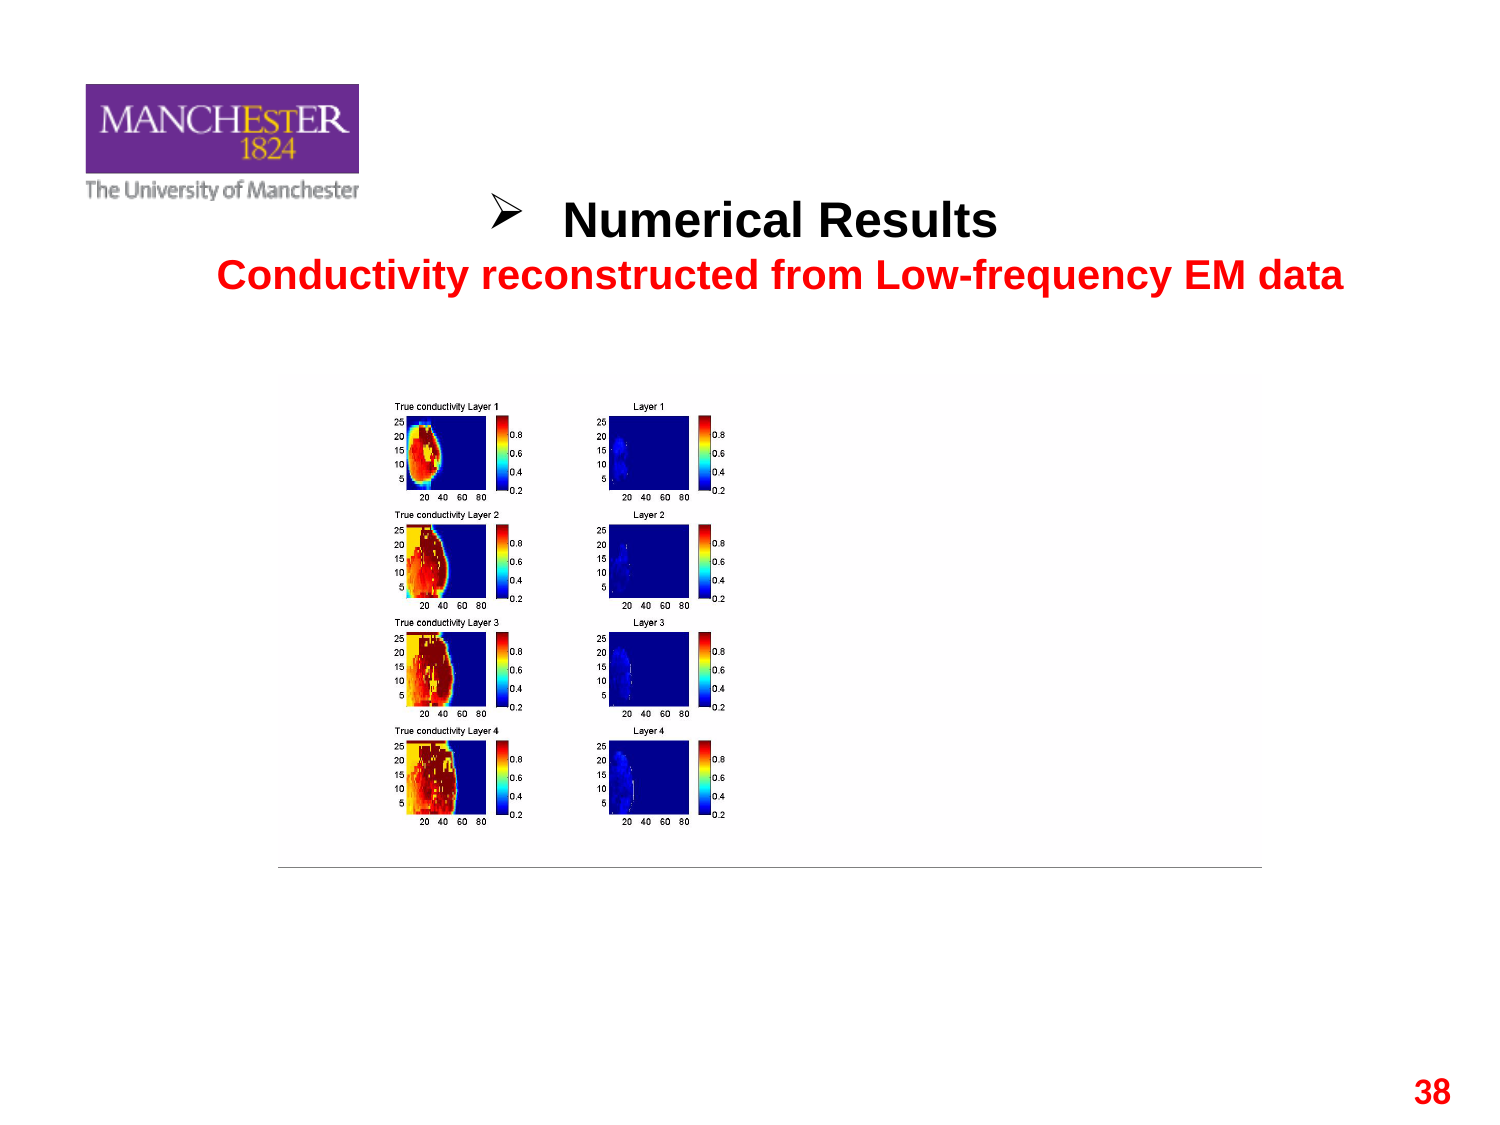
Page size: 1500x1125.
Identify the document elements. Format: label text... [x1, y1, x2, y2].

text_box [277, 373, 1263, 869]
title Numerical Results Conductivity reconstructed from Low-frequency EM data [117, 148, 1369, 337]
slide_number 38 [1116, 1059, 1467, 1120]
